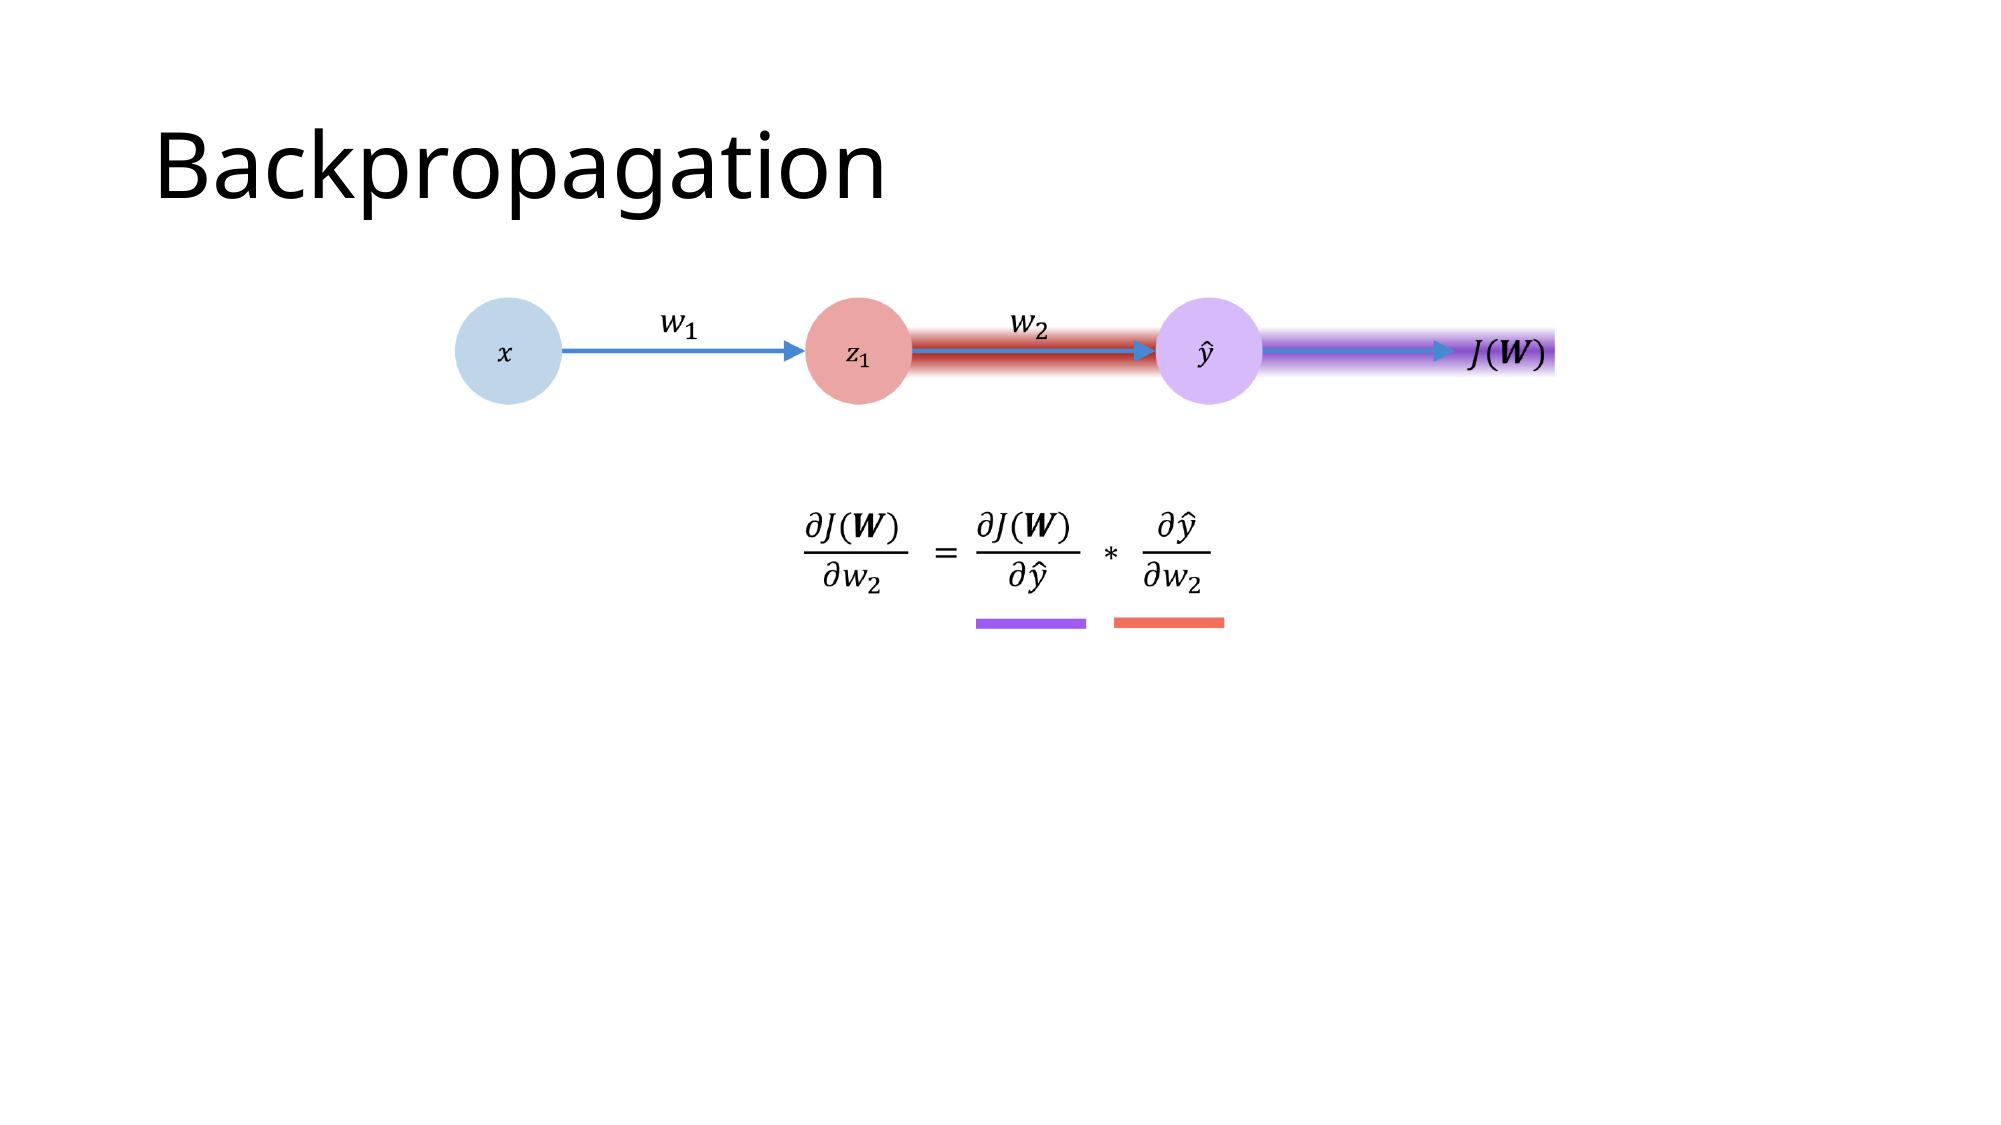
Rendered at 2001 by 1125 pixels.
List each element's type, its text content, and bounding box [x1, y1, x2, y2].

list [424, 243, 1576, 651]
title Backpropagation [137, 59, 1863, 278]
